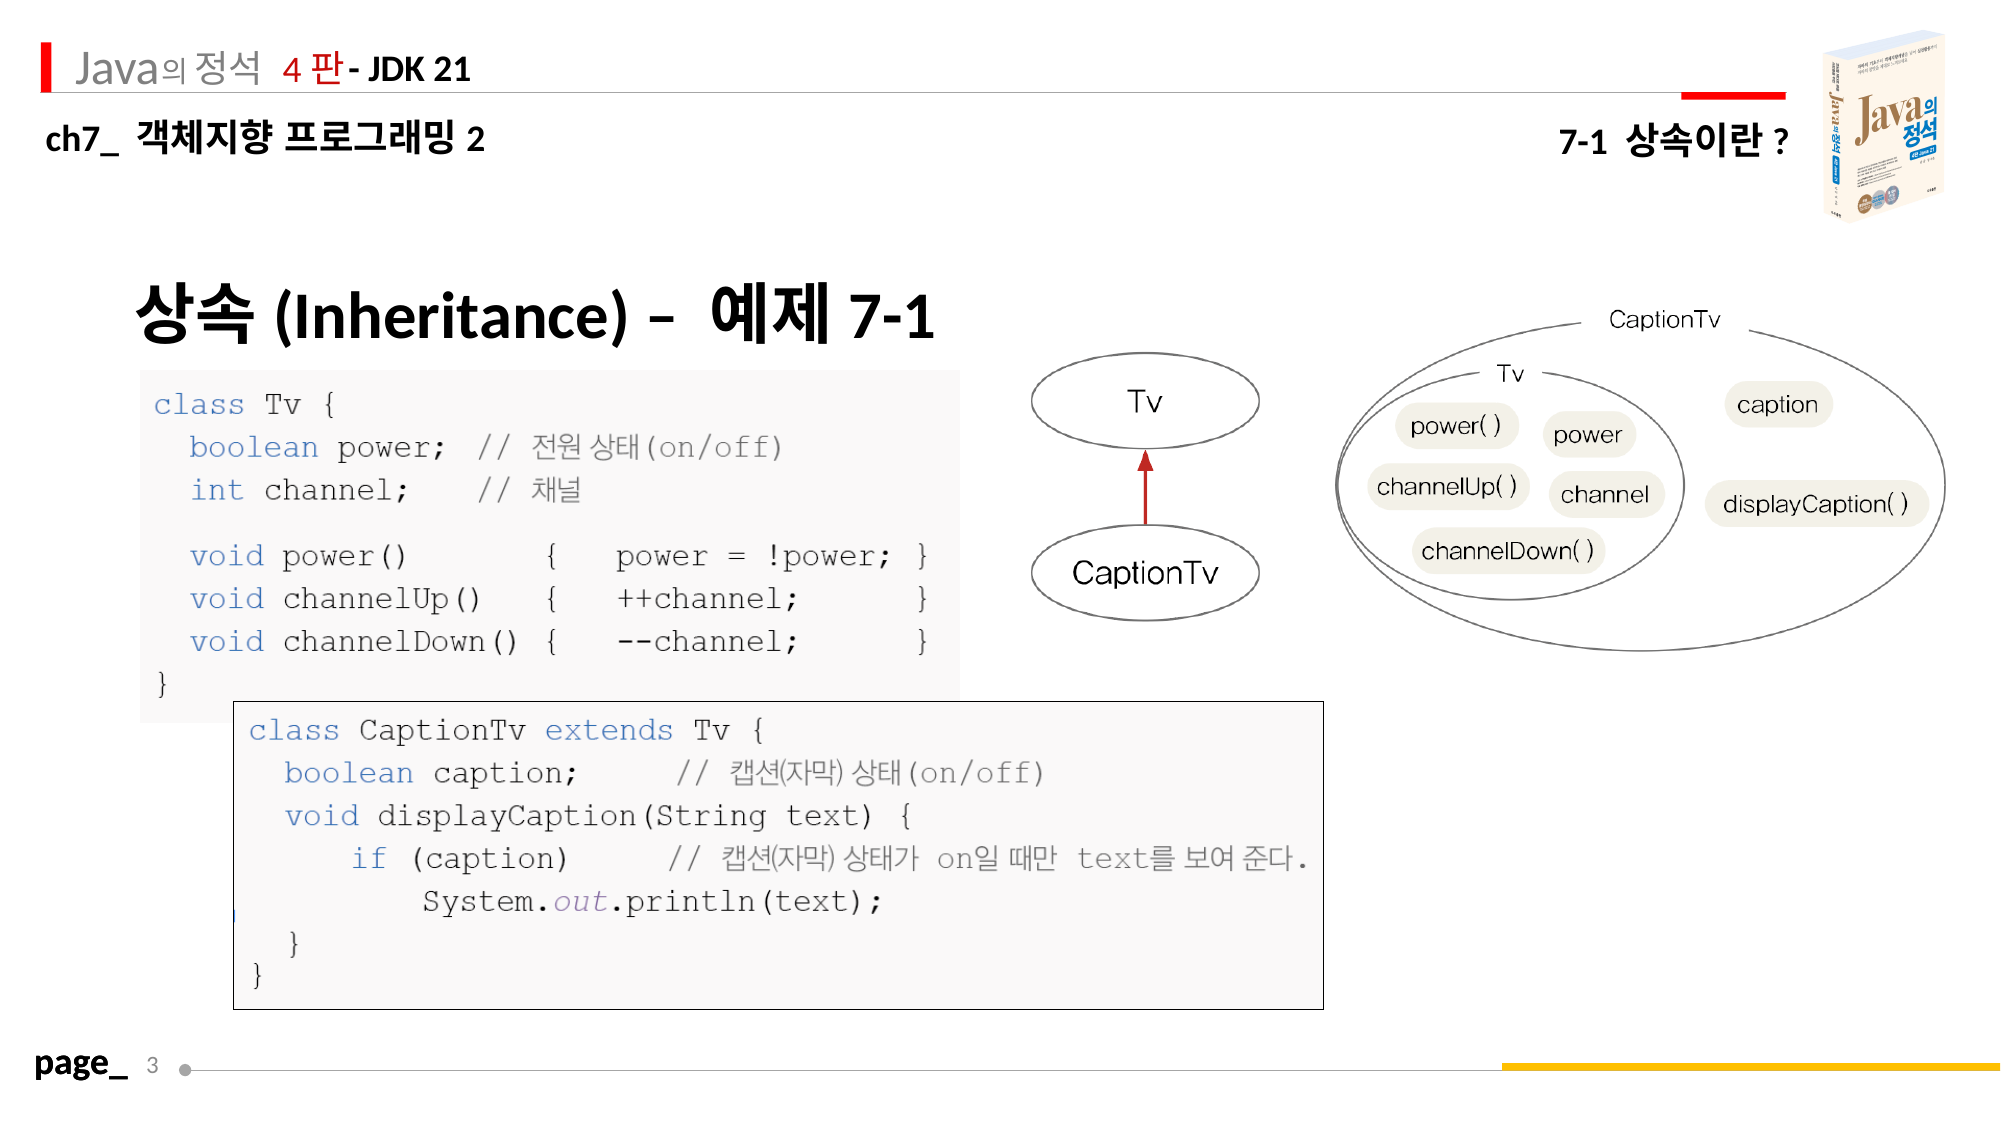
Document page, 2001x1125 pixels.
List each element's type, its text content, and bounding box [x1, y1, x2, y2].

picture [140, 370, 1324, 1010]
slide_number 3 [106, 1033, 174, 1094]
text_box 상속(Inheritance) – 예제7-1 [119, 264, 1491, 359]
picture [1321, 296, 1954, 661]
text_box page_ [19, 1030, 145, 1090]
text_box 7-1 상속이란? [1415, 109, 1805, 169]
picture [1819, 26, 1950, 228]
picture [1006, 326, 1285, 632]
